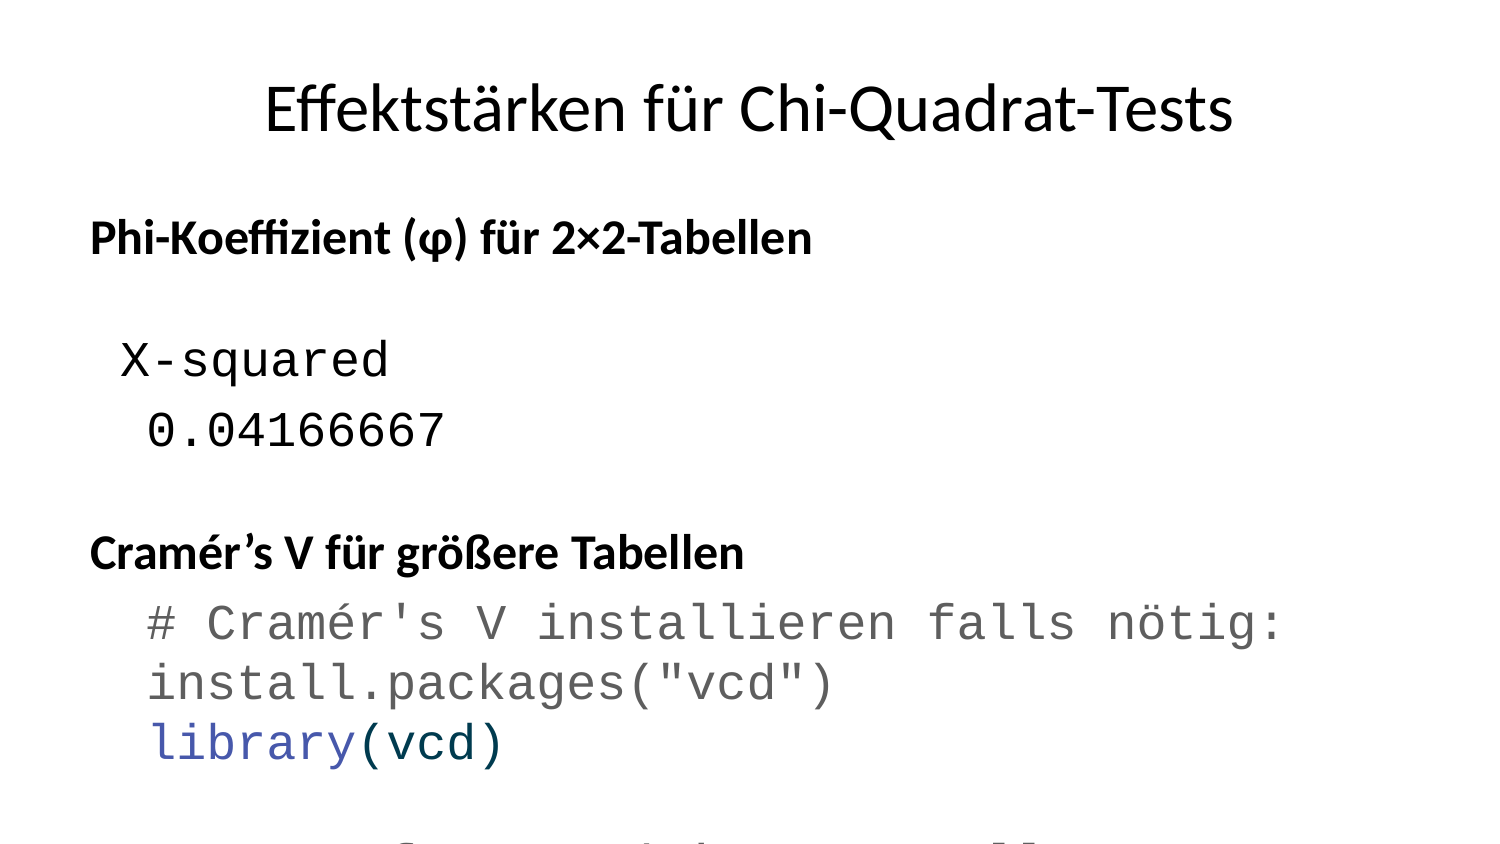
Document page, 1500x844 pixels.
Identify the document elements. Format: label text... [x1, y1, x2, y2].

list Phi-Koeffizient (φ) für 2×2-Tabellen X-squared 0.04166667 Cramér’s V für größere Tabellen # Cramér's V installieren falls nötig: install.packages("vcd") library(vcd) # Daten für Cramér's V erstellen set.seed(123) person_a <- sample(1:6, 30, replace = TRUE) person_b <- sample(1:6, 30, replace = TRUE, prob = c(0.1, 0.1, 0.2, 0.2, 0.2, 0.2)) # Kontingenztabelle für Cramér's V kontingenztab_cramers <- table( Person = rep(c("A", "B"), each = 30), Würfelzahl = c(person_a, person_b) ) print(kontingenztab_cramers) Würfelzahl Person 1 2 3 4 5 6 A 5 5 8 3 3 6 B 0 3 10 6 4 7 assocstats(kontingenztab_cramers) X^2 df P(> X^2) Likelihood Ratio 8.8992 5 0.11315 Pearson 6.9420 5 0.22499 Phi-Coefficient : NA Contingency Coeff.: 0.322 Cramer's V : 0.34 [75, 196, 1425, 754]
title Effektstärken für Chi-Quadrat-Tests [75, 33, 1425, 175]
